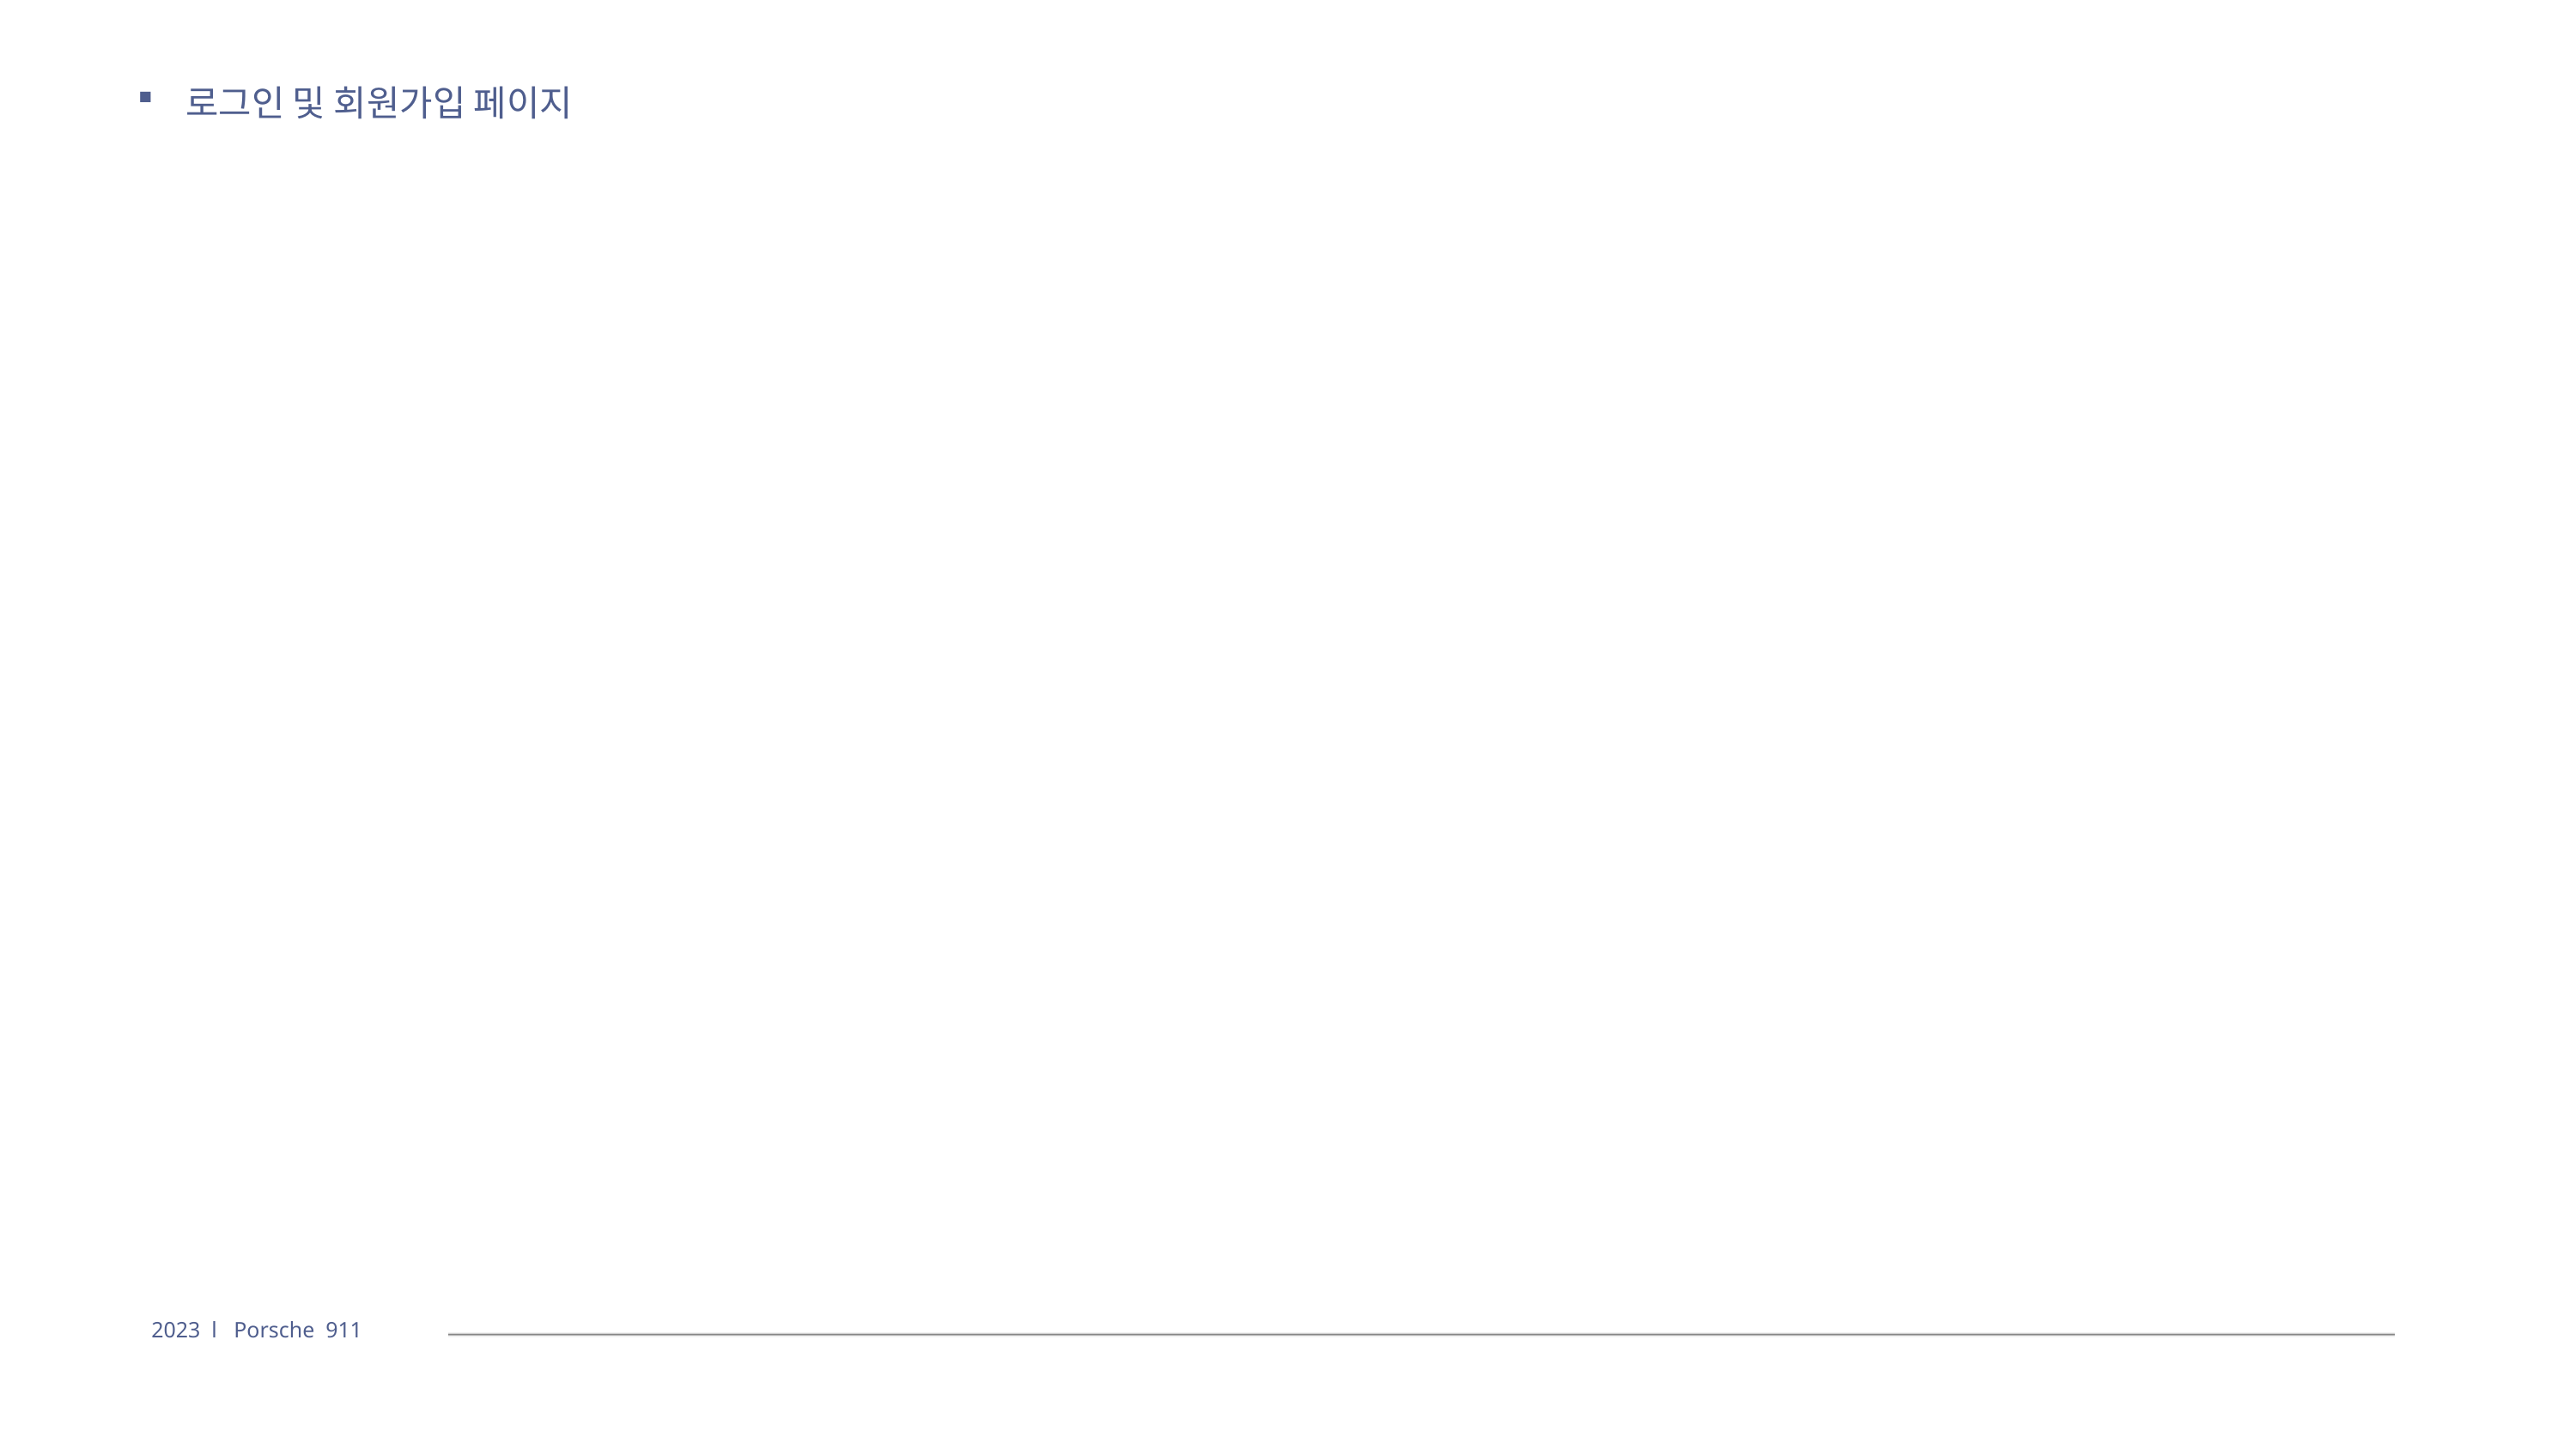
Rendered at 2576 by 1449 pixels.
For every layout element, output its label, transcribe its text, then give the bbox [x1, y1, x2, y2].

text_box 2023 l Porsche 911 [138, 1310, 636, 1349]
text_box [448, 1331, 2395, 1339]
text_box 로그인 및 회원가입 페이지 [125, 74, 1705, 130]
